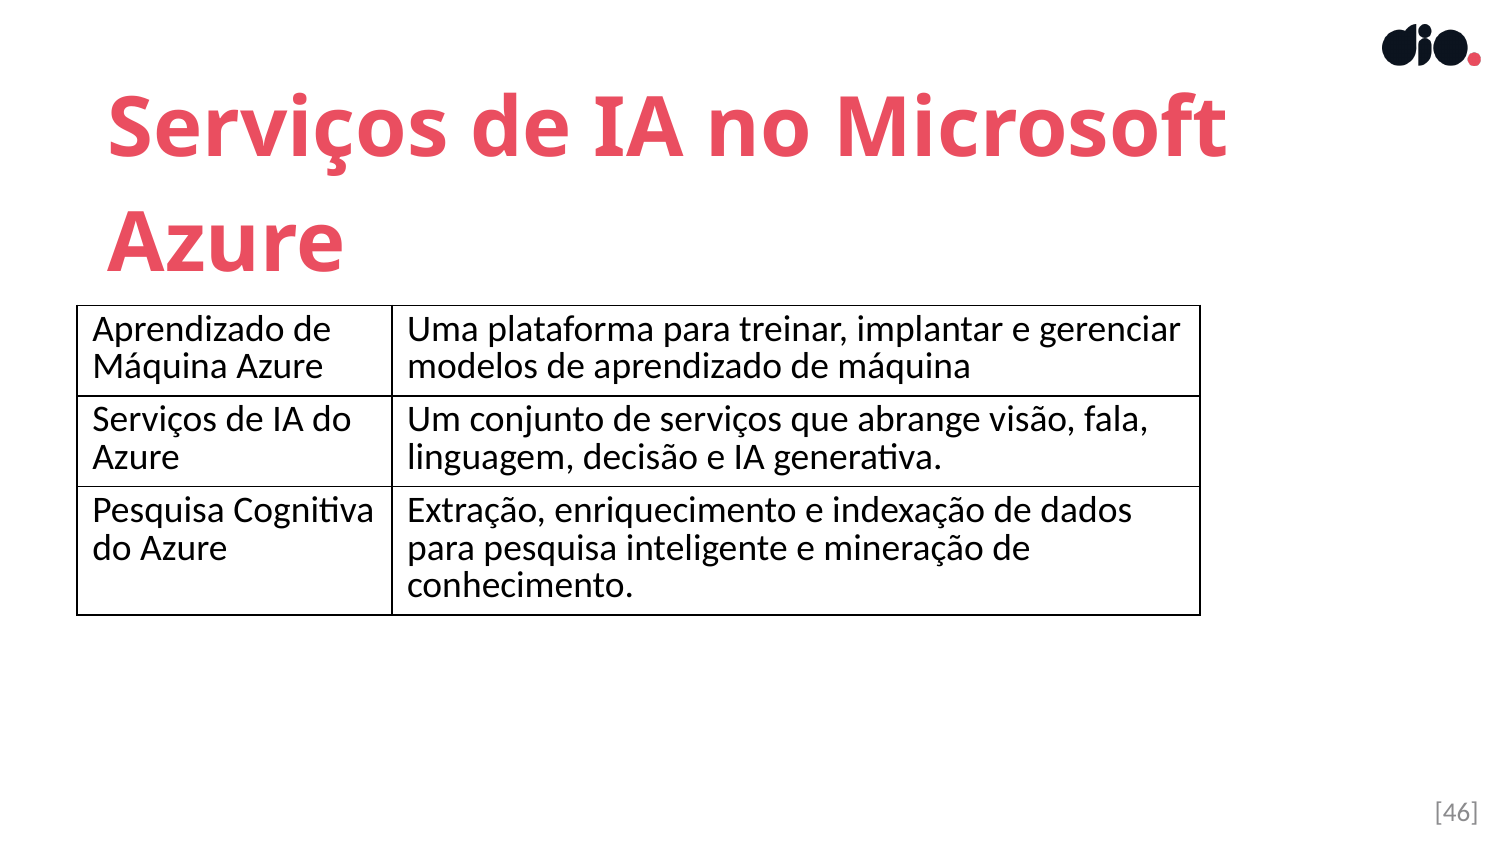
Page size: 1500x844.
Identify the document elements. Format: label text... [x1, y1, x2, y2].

table_header Uma plataforma para treinar, implantar e gerenciar modelos de aprendizado de máquina [393, 306, 1199, 395]
table_cell Pesquisa Cognitiva do Azure [78, 487, 391, 614]
text_box Serviços de IA no Microsoft Azure [92, 104, 1408, 243]
picture [1382, 24, 1481, 66]
table_cell Um conjunto de serviços que abrange visão, fala, linguagem, decisão e IA generativa. [393, 397, 1199, 486]
slide_number [46] [1403, 779, 1494, 844]
table_cell Serviços de IA do Azure [78, 397, 391, 486]
table_header Aprendizado de Máquina Azure [78, 306, 391, 395]
table_cell Extração, enriquecimento e indexação de dados para pesquisa inteligente e mineração de conhecimento. [393, 487, 1199, 614]
